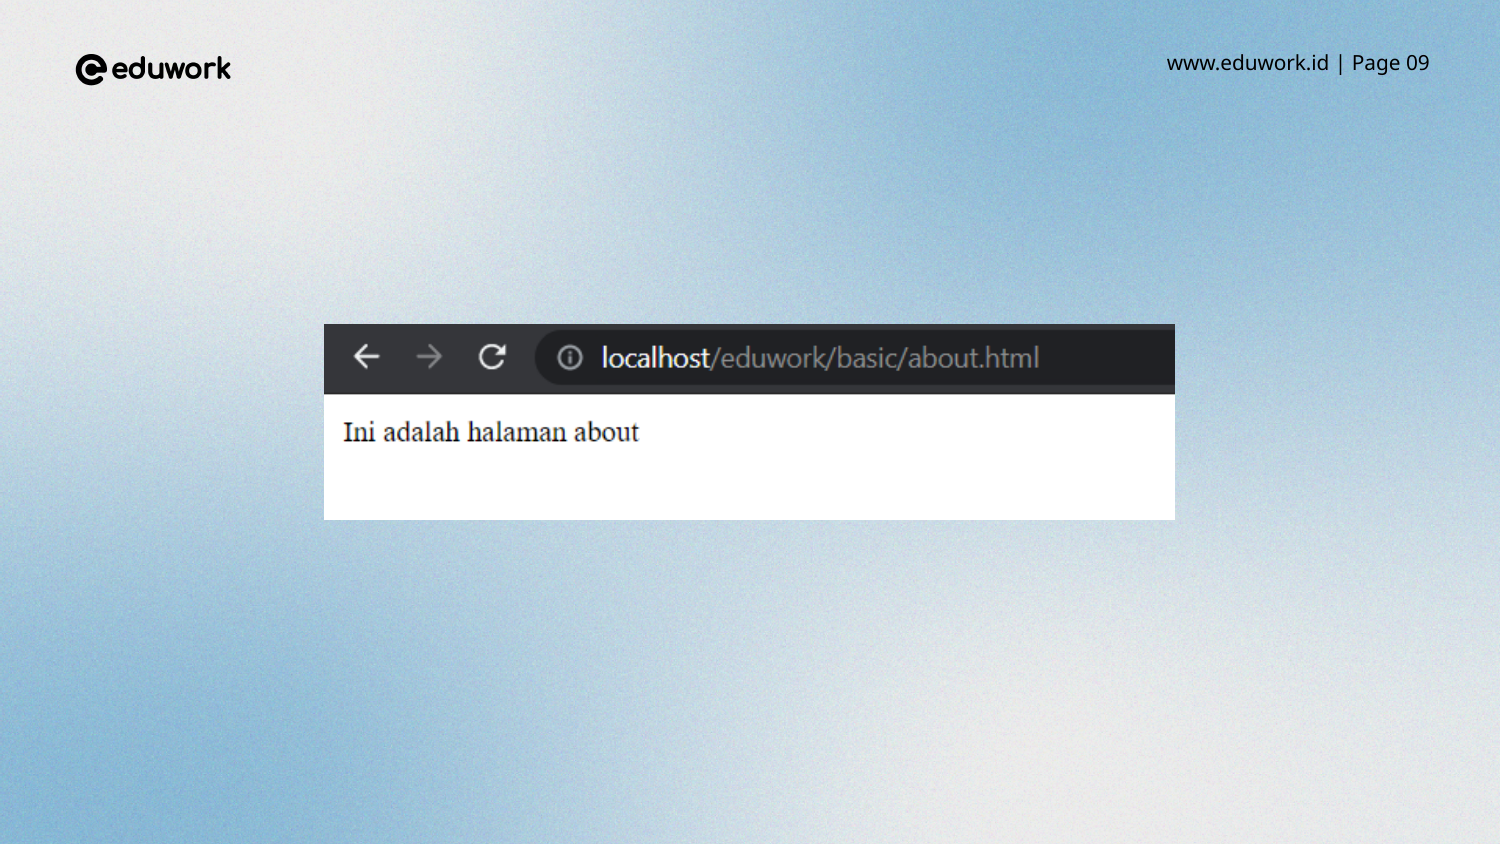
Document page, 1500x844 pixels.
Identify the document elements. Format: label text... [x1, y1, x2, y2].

picture [0, 0, 1500, 844]
text_box www.eduwork.id | Page 09 [1134, 37, 1445, 88]
